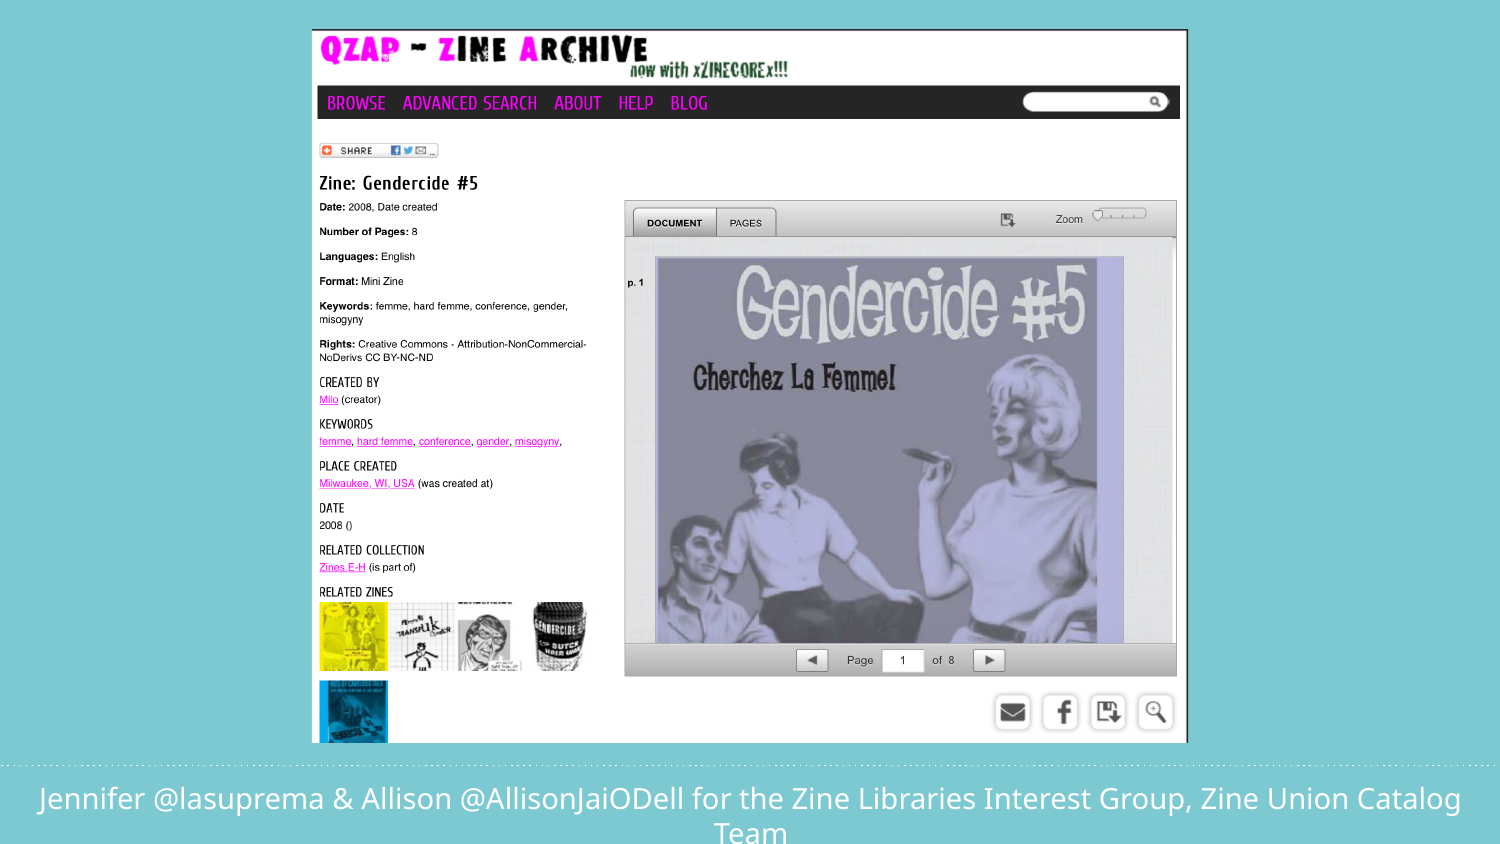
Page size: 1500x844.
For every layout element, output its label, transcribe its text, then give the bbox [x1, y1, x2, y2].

text_box Jennifer @lasuprema & Allison @AllisonJaiODell for the Zine Libraries Interest Group, Zine Union Catalog Team [0, 765, 1500, 844]
picture [311, 29, 1189, 744]
picture [337, 732, 345, 738]
